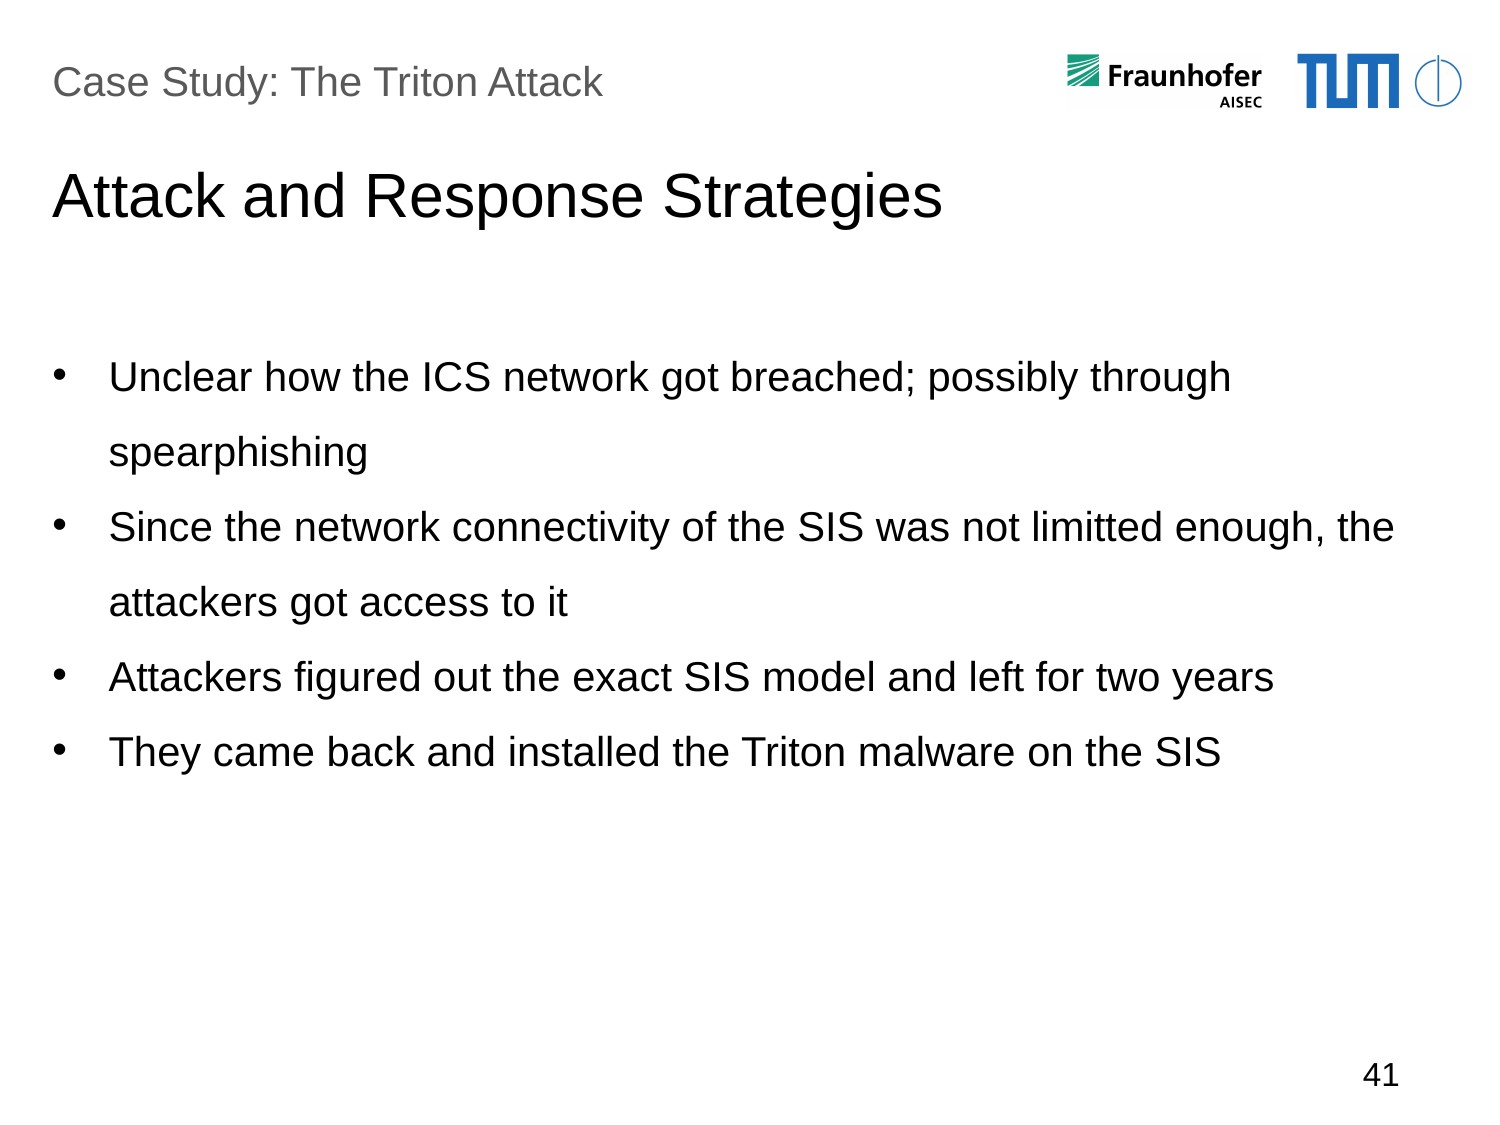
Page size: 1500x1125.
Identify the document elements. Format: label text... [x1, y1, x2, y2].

text_box 41 [1362, 1047, 1500, 1094]
text_box Case Study: The Triton Attack [52, 37, 951, 105]
list Unclear how the ICS network got breached; possibly through spearphishing Since the network connectivity of the SIS was not limitted enough, the attackers got access to it Attackers figured out the exact SIS model and left for two years They came back and installed the Triton malware on the SIS [52, 324, 1449, 1003]
title Attack and Response Strategies [52, 162, 1449, 231]
picture [1296, 53, 1472, 109]
picture [1066, 53, 1263, 109]
